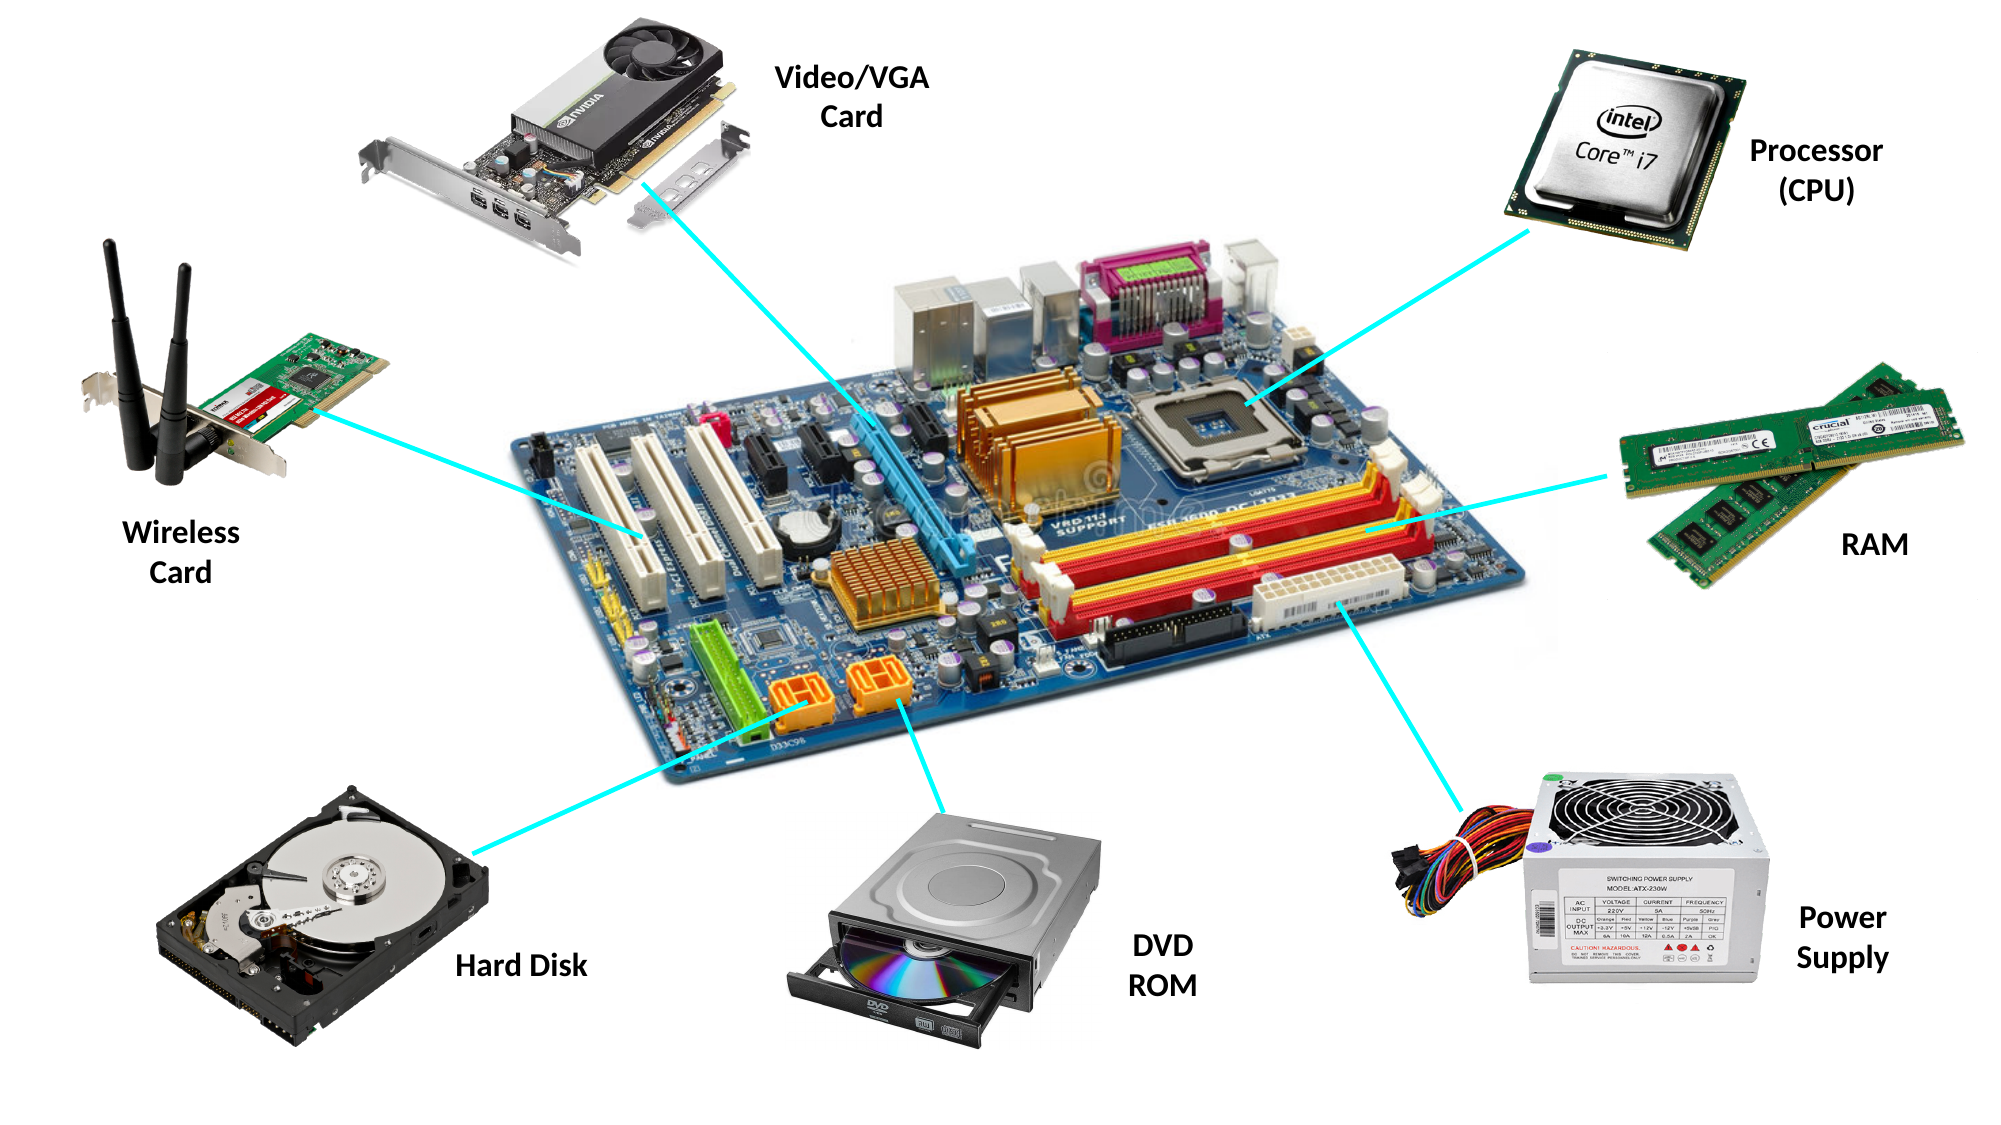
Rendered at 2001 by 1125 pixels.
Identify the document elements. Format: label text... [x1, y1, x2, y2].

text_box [1245, 230, 1529, 405]
text_box Power Supply [1808, 888, 1927, 983]
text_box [1337, 601, 1462, 812]
text_box Hard Disk [489, 935, 605, 991]
text_box Processor (CPU) [1763, 120, 1901, 216]
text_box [897, 698, 944, 813]
picture [66, 0, 751, 531]
text_box Video/VGA Card [751, 47, 954, 142]
text_box Wireless Card [97, 531, 265, 598]
picture [785, 812, 1102, 1050]
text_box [472, 701, 808, 854]
text_box DVD ROM [1102, 915, 1247, 1011]
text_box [642, 183, 875, 426]
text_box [1365, 475, 1608, 531]
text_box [313, 409, 643, 538]
picture [156, 13, 1808, 1047]
picture [1607, 352, 1978, 600]
